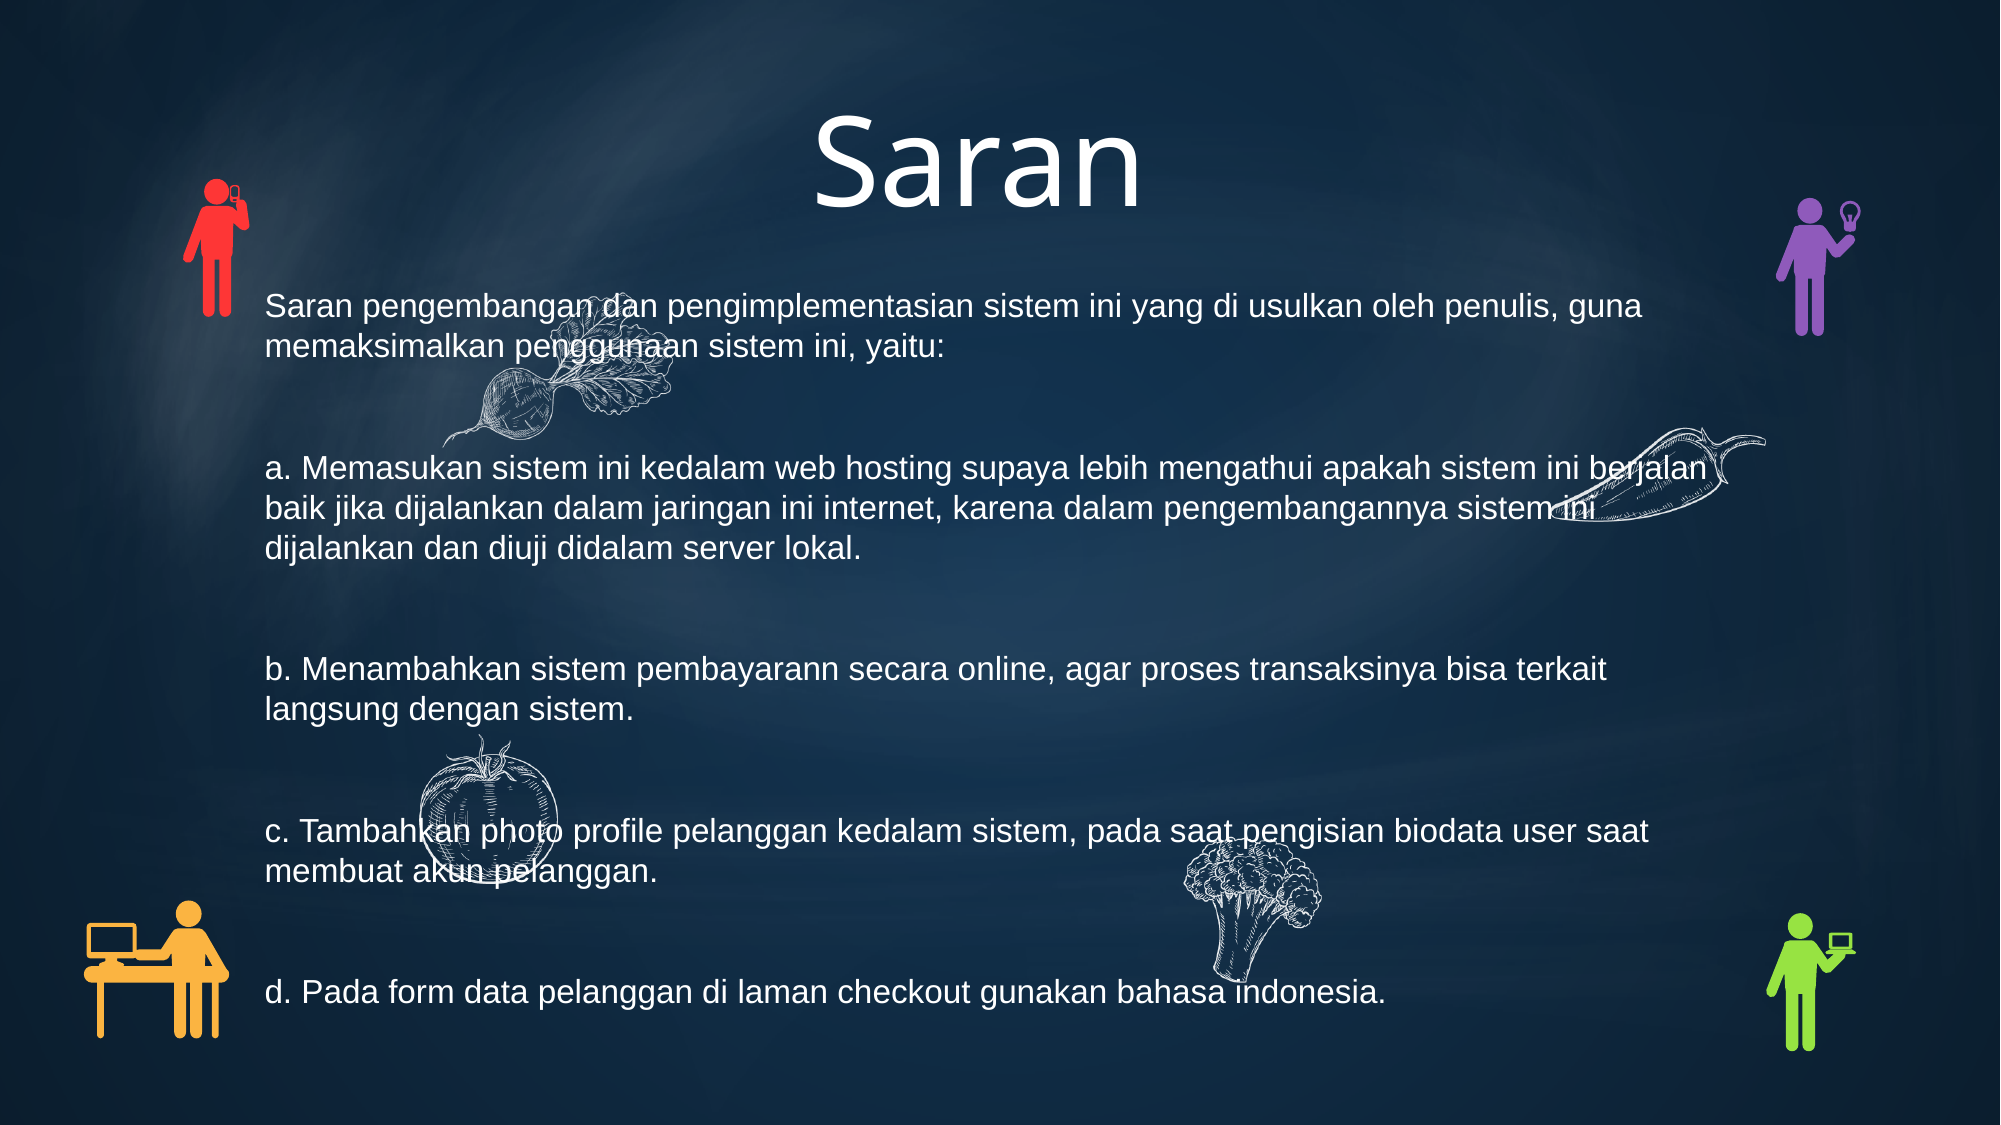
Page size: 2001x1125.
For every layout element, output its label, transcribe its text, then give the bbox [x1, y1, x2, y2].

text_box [1765, 913, 1857, 1052]
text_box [83, 900, 230, 1039]
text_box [1775, 197, 1861, 336]
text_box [181, 178, 250, 317]
title Saran [229, 81, 1730, 241]
subtitle Saran pengembangan dan pengimplementasian sistem ini yang di usulkan oleh penulis, guna memaksimalkan penggunaan sistem ini, yaitu: a. Memasukan sistem ini kedalam web hosting supaya lebih mengathui apakah sistem ini berjalan baik jika dijalankan dalam jaringan ini internet, karena dalam pengembangannya sistem ini dijalankan dan diuji didalam server lokal. b. Menambahkan sistem pembayarann secara online, agar proses transaksinya bisa terkait langsung dengan sistem. c. Tambahkan photo profile pelanggan kedalam sistem, pada saat pengisian biodata user saat membuat akun pelanggan. d. Pada form data pelanggan di laman checkout gunakan bahasa indonesia. [249, 277, 1750, 1044]
picture [0, 0, 2000, 1125]
